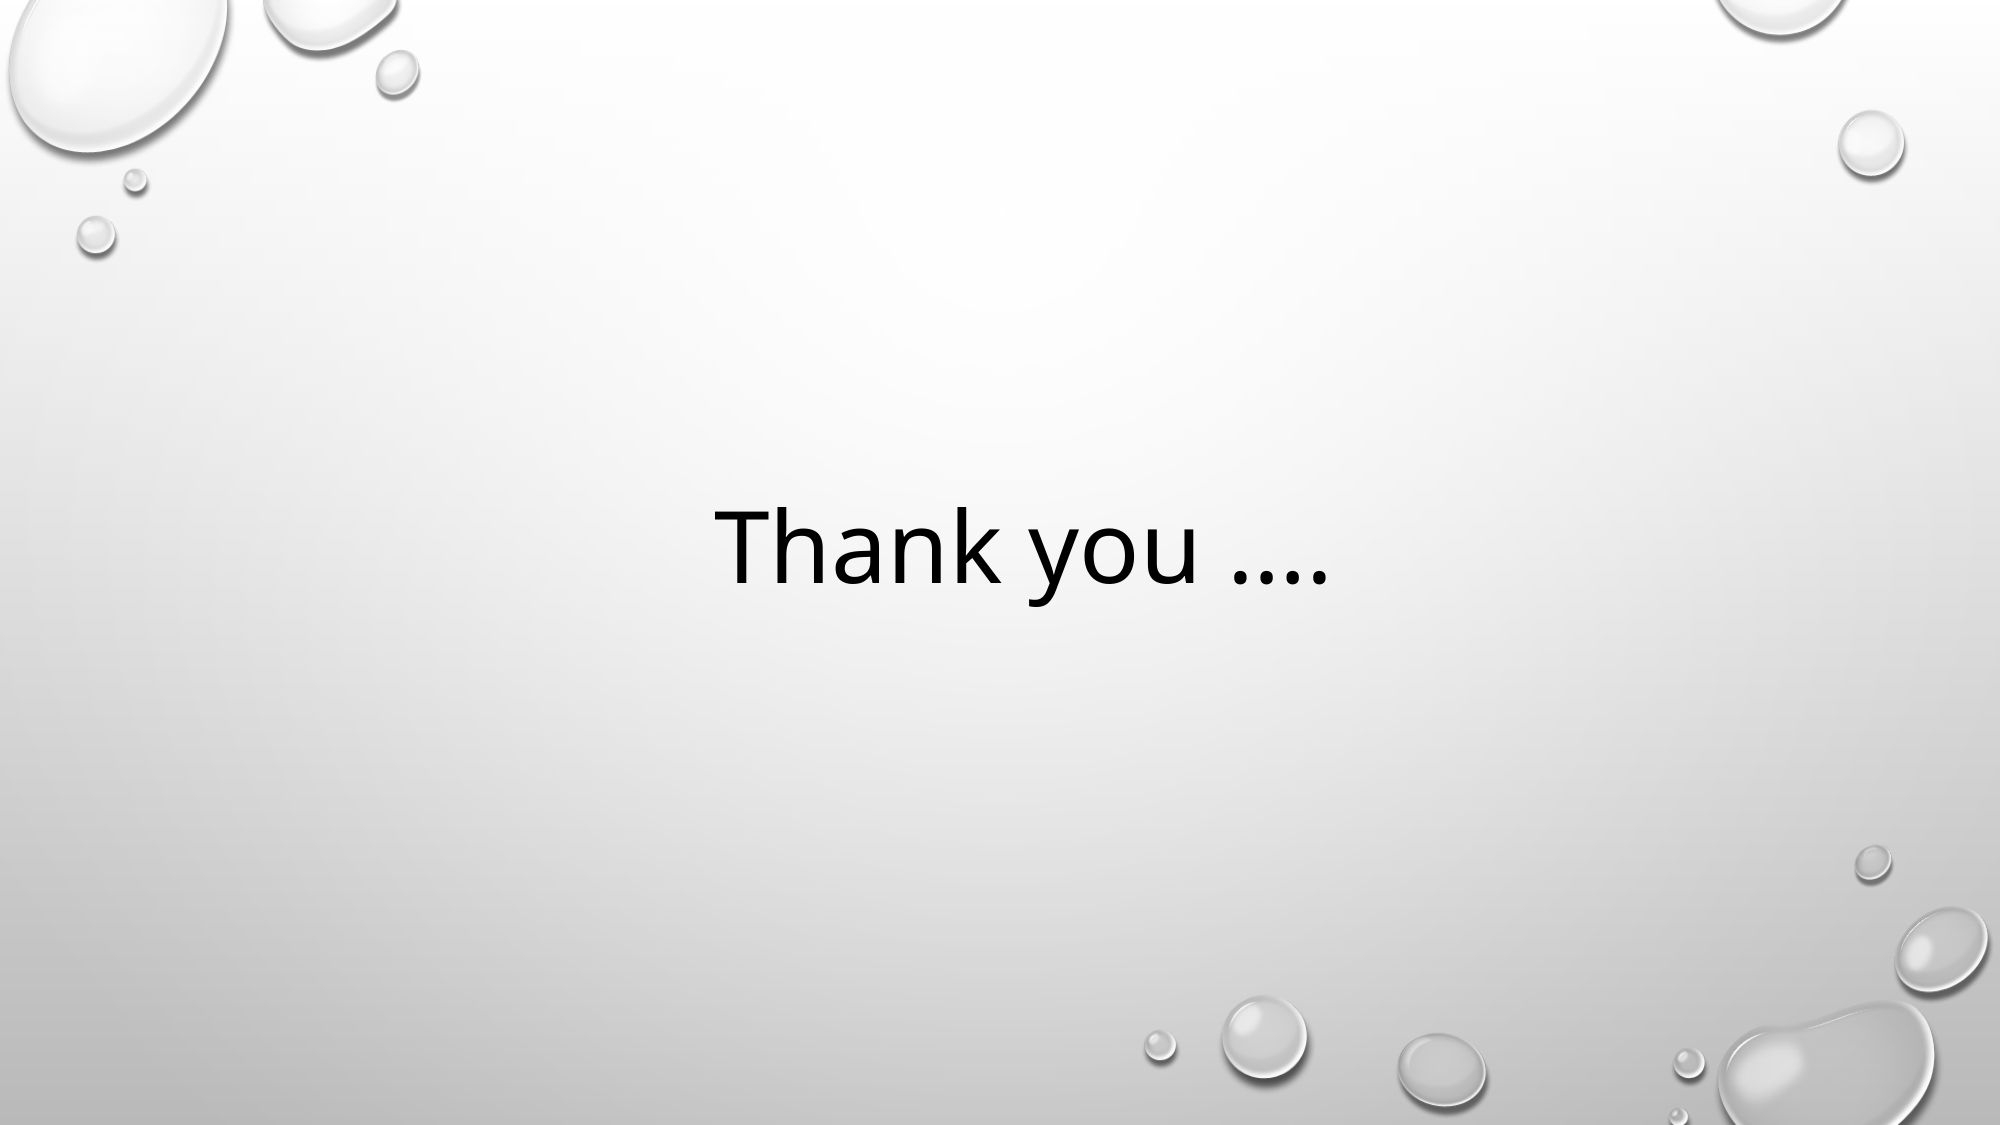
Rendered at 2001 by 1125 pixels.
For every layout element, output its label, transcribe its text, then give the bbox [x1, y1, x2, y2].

text_box Thank you …. [316, 476, 1732, 611]
picture [0, 0, 2000, 1125]
